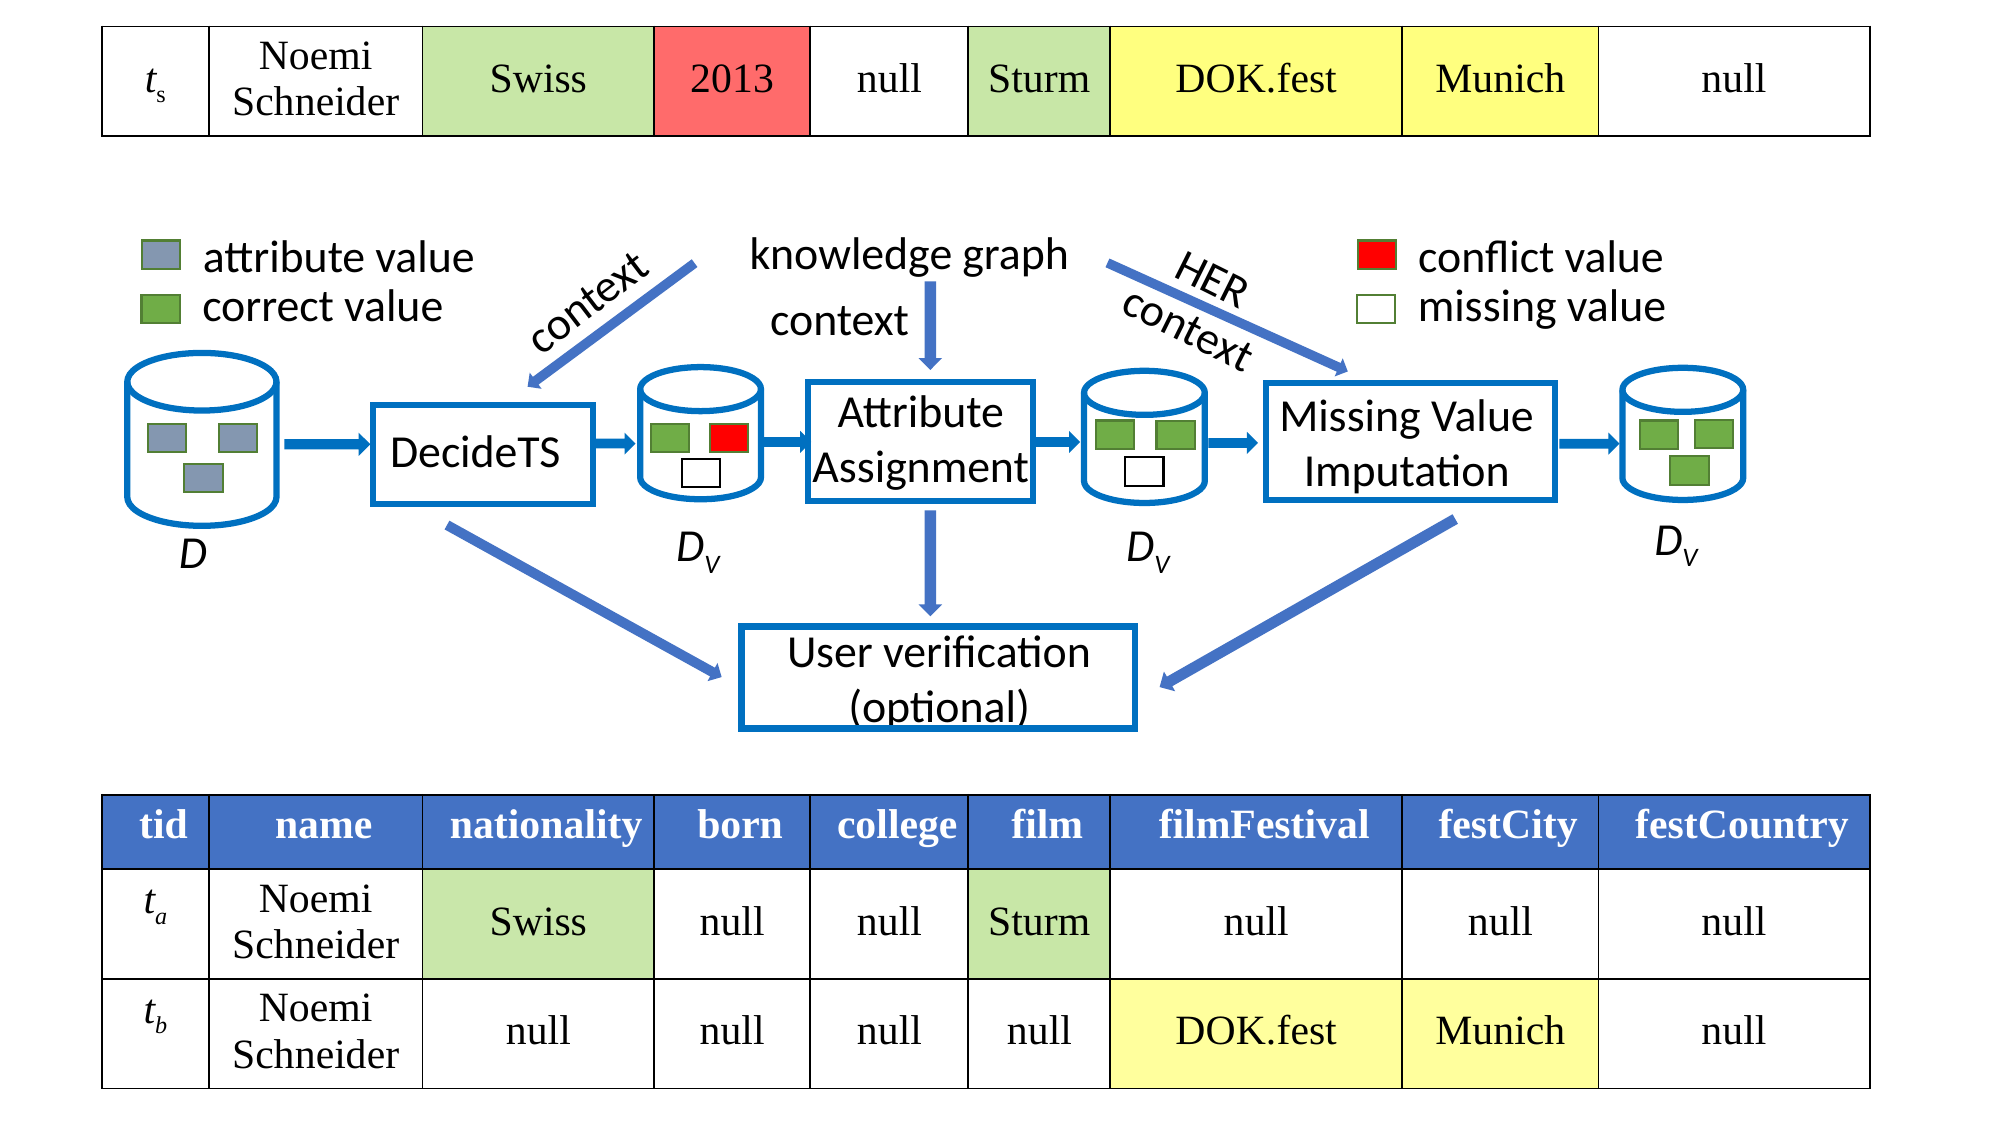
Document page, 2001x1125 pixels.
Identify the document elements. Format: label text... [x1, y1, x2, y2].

table_header ts [103, 27, 208, 135]
table_header Swiss [423, 27, 653, 135]
table_header null [1599, 27, 1869, 135]
table_cell null [811, 980, 967, 1088]
table_header Noemi Schneider [210, 27, 422, 135]
table_cell null [655, 870, 809, 978]
table_header nationality [423, 796, 653, 868]
table_cell null [969, 980, 1109, 1088]
table_cell null [423, 980, 653, 1088]
table_header null [811, 27, 967, 135]
table_cell null [811, 870, 967, 978]
table_header tid [103, 796, 208, 868]
table_header film [969, 796, 1109, 868]
table_header DOK.fest [1111, 27, 1401, 135]
table_header 2013 [655, 27, 809, 135]
table_header born [655, 796, 809, 868]
table_header college [811, 796, 967, 868]
table_cell DOK.fest [1111, 980, 1401, 1088]
table_header name [210, 796, 422, 868]
table_header festCountry [1599, 796, 1869, 868]
table_cell null [1599, 980, 1869, 1088]
table_header festCity [1403, 796, 1598, 868]
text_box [127, 215, 1744, 741]
table_cell null [1403, 870, 1598, 978]
table_header Sturm [969, 27, 1109, 135]
table_cell ta [103, 870, 208, 978]
table_cell Sturm [969, 870, 1109, 978]
table_cell Swiss [423, 870, 653, 978]
table_header Munich [1403, 27, 1598, 135]
table_cell Noemi Schneider [210, 980, 422, 1088]
table_cell null [655, 980, 809, 1088]
table_cell tb [103, 980, 208, 1088]
table_cell Munich [1403, 980, 1598, 1088]
table_cell null [1599, 870, 1869, 978]
table_header filmFestival [1111, 796, 1401, 868]
table_cell Noemi Schneider [210, 870, 422, 978]
table_cell null [1111, 870, 1401, 978]
